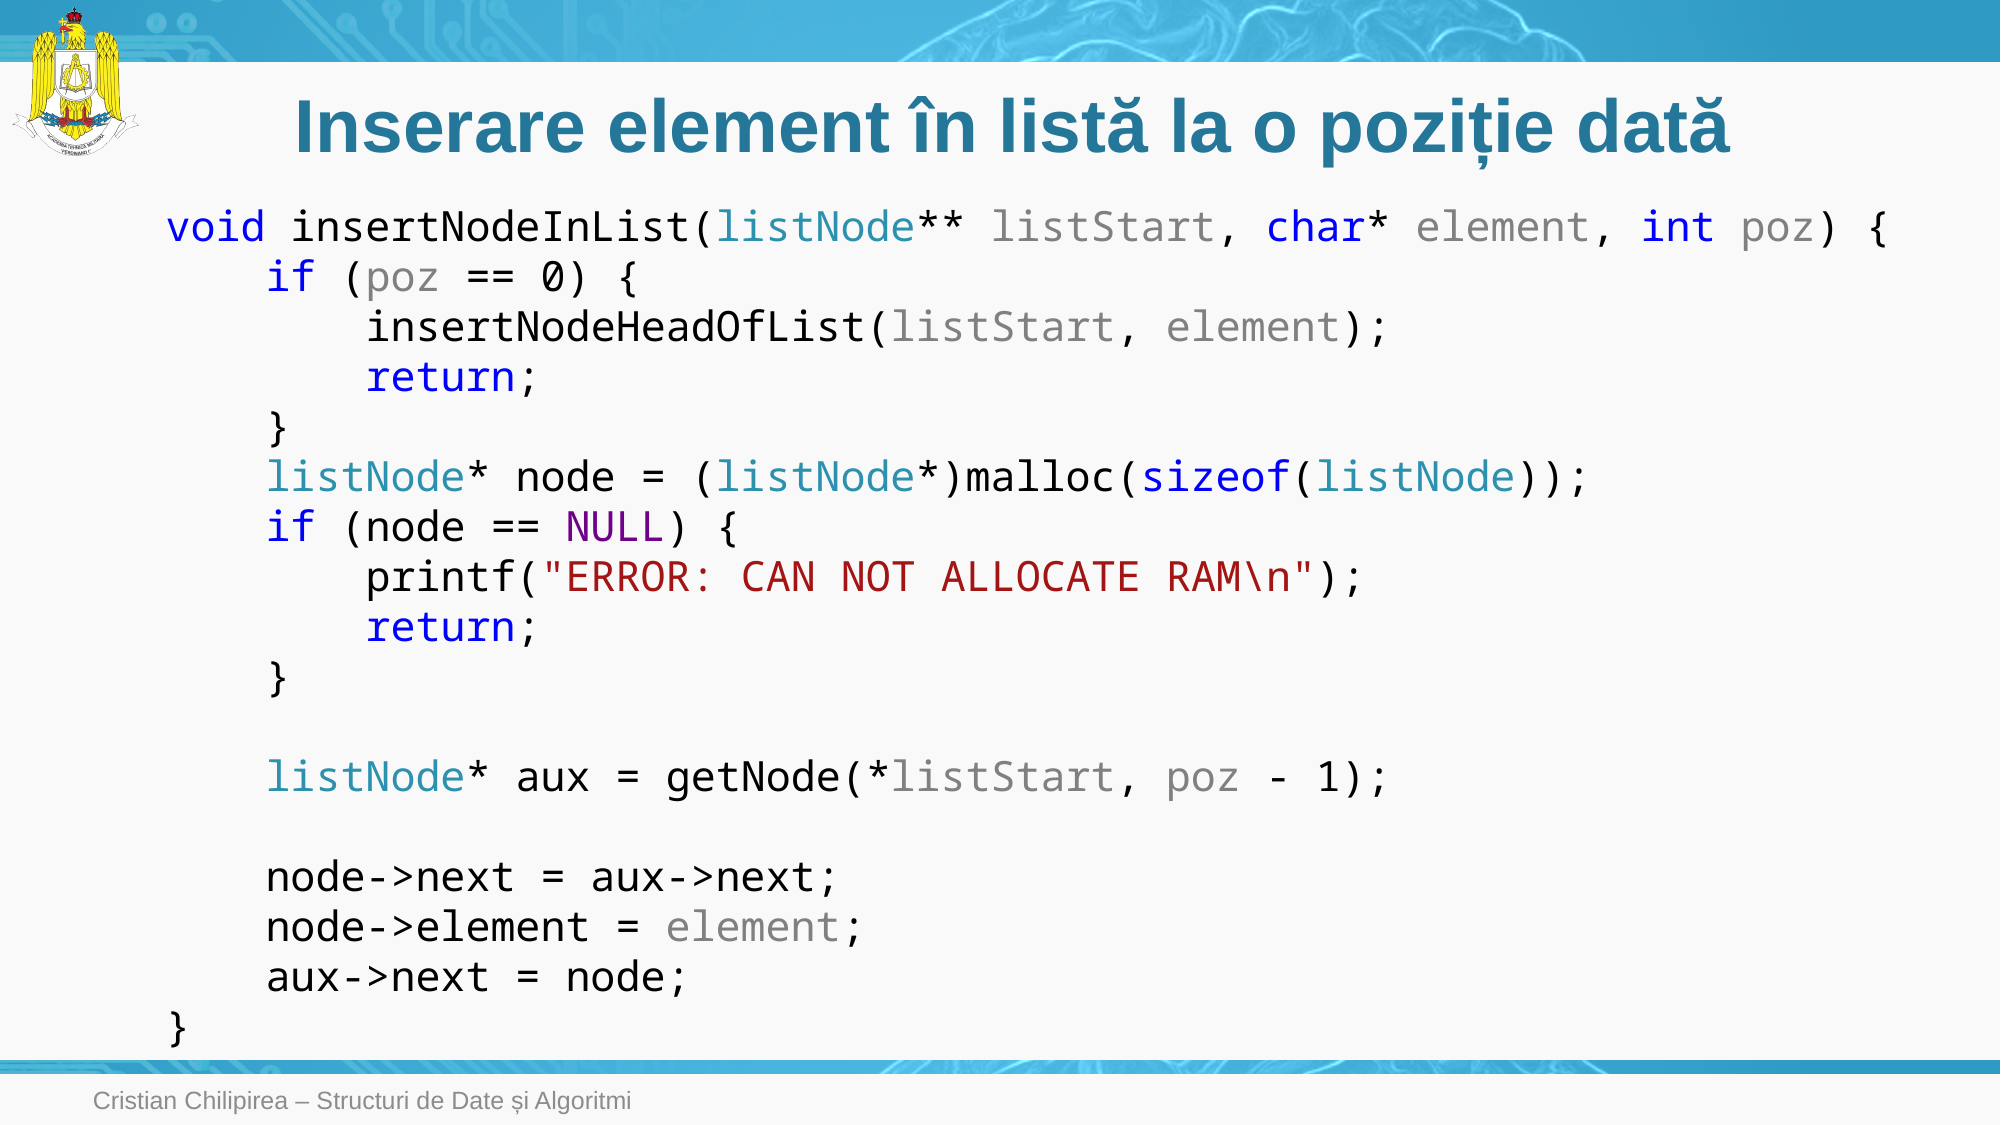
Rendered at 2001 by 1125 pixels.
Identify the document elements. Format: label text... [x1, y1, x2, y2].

title Inserare element în listă la o poziție dată [150, 76, 1876, 180]
picture [0, 1060, 2000, 1074]
picture [0, 0, 2000, 156]
footer Cristian Chilipirea – Structuri de Date și Algoritmi [77, 1073, 1338, 1125]
text_box void insertNodeInList(listNode** listStart, char* element, int poz) { if (poz == 0) { insertNodeHeadOfList(listStart, element); return; } listNode* node = (listNode*)malloc(sizeof(listNode)); if (node == NULL) { printf("ERROR: CAN NOT ALLOCATE RAM\n"); return; } listNode* aux = getNode(*listStart, poz - 1); node->next = aux->next; node->element = element; aux->next = node; } [150, 192, 2000, 1058]
